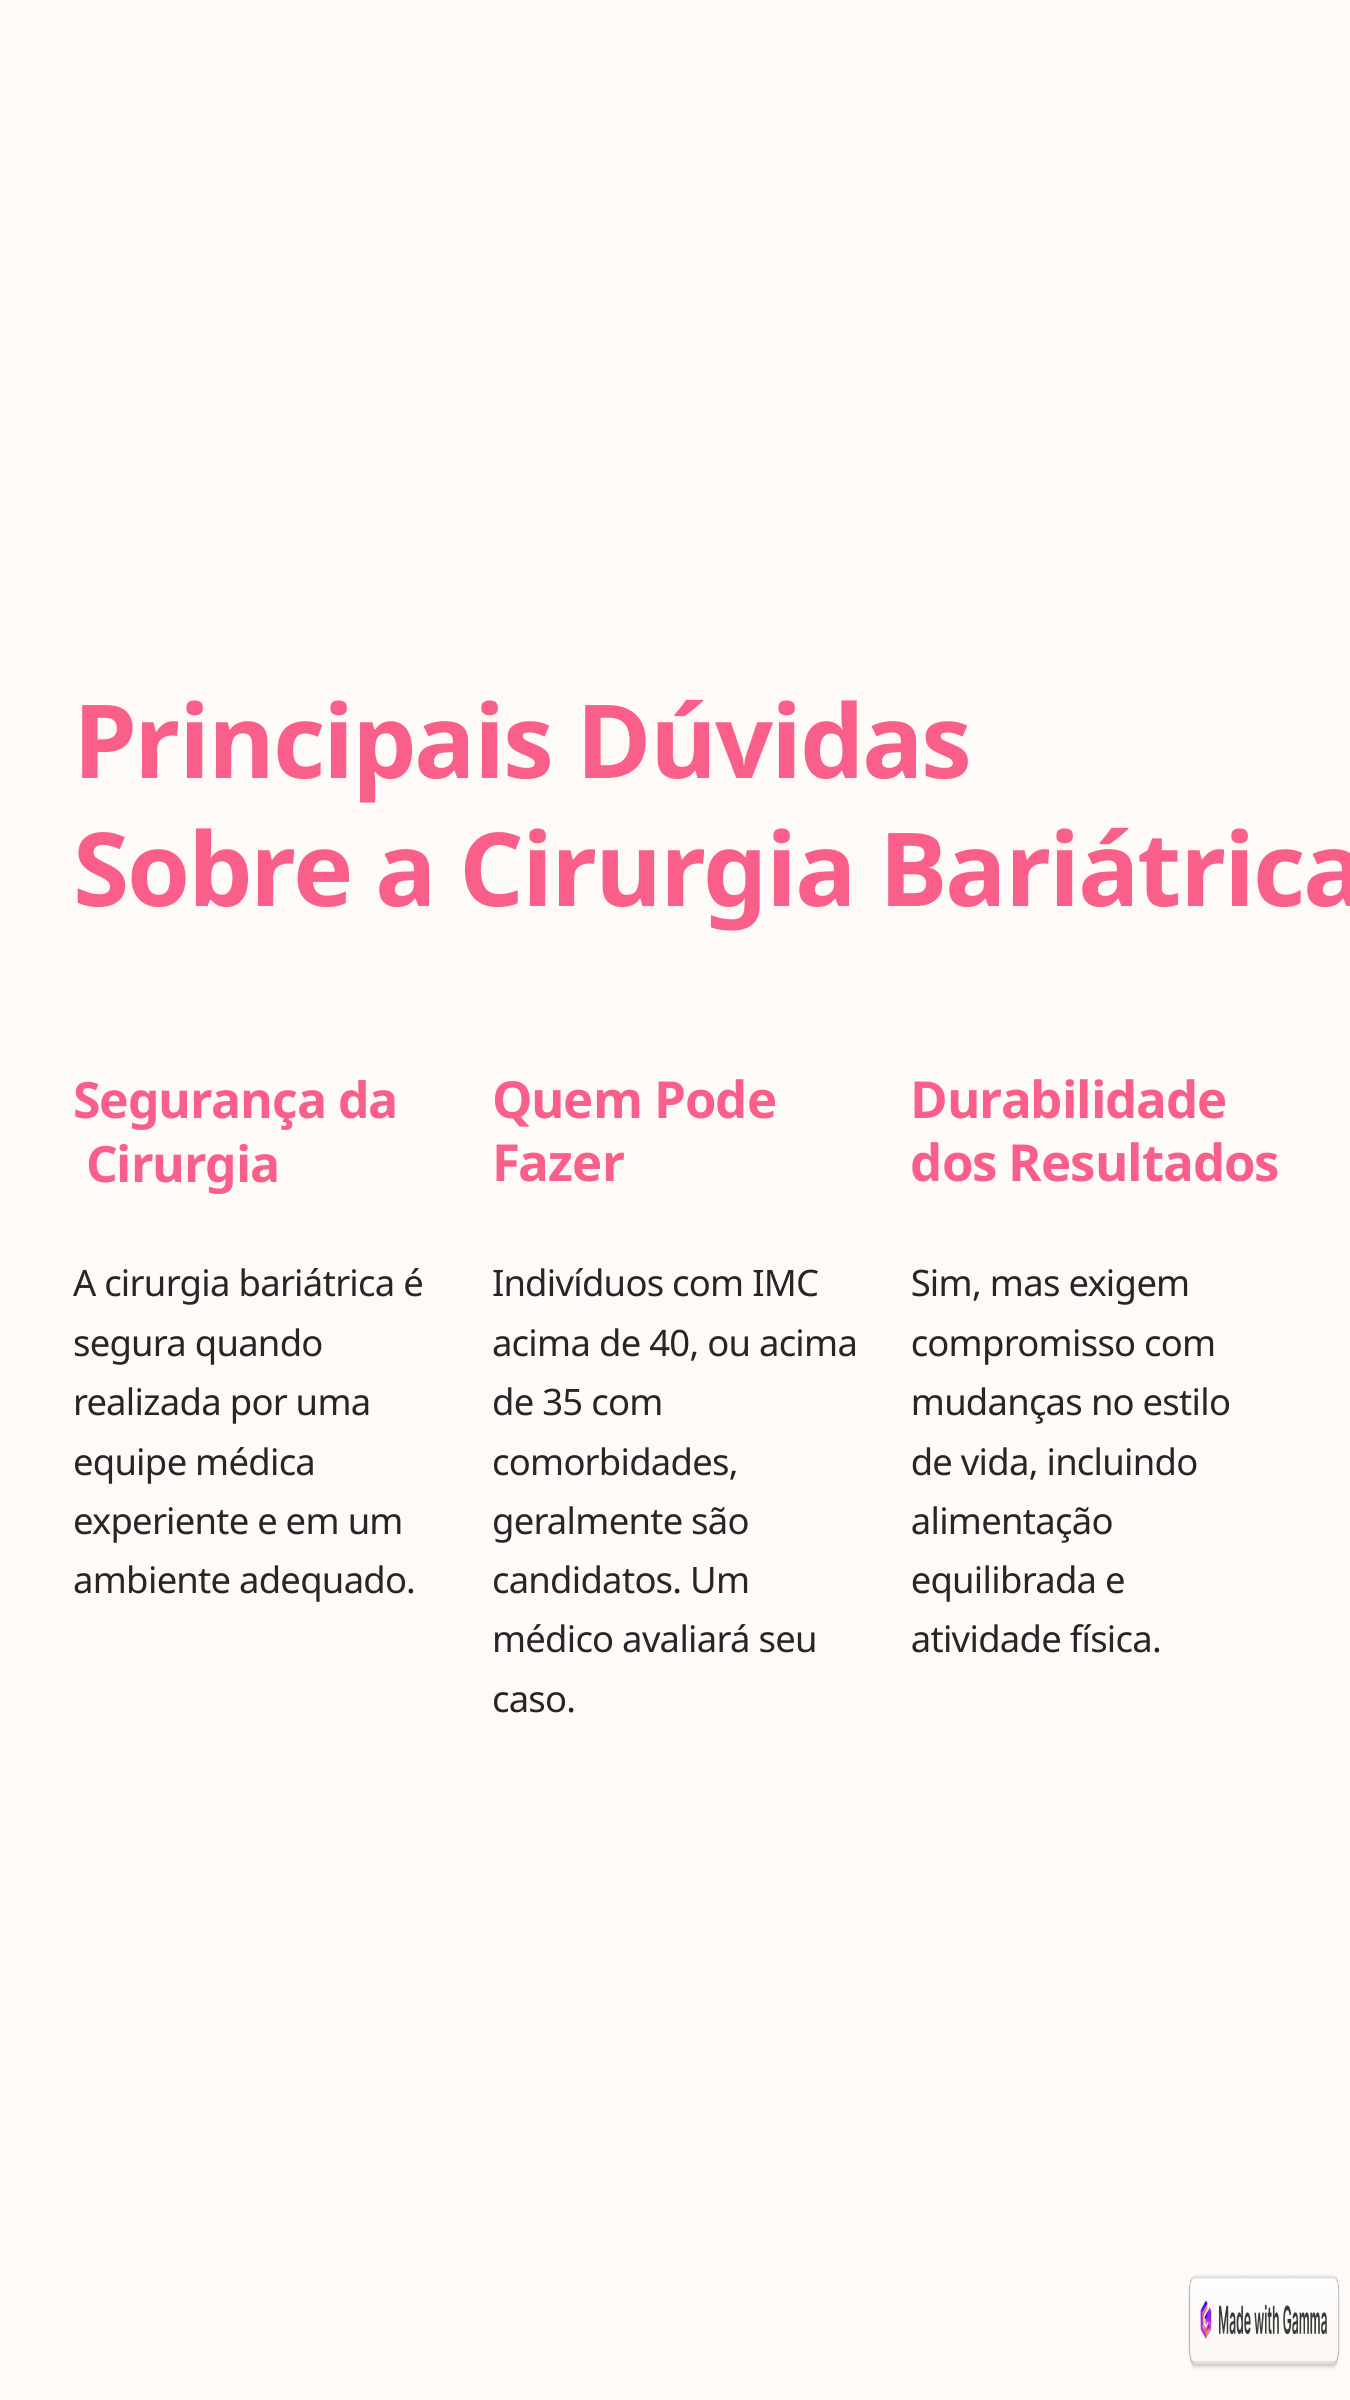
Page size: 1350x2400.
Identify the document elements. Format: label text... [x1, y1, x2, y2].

text_box Quem Pode Fazer [492, 1064, 780, 1179]
picture [1184, 2259, 1344, 2380]
text_box Principais Dúvidas Sobre a Cirurgia Bariátrica [73, 672, 1241, 900]
text_box Sim, mas exigem compromisso com mudanças no estilo de vida, incluindo alimentação equilibrada e atividade física. [910, 1244, 1278, 1669]
text_box Durabilidade dos Resultados [910, 1064, 1275, 1179]
text_box Segurança da Cirurgia [73, 1064, 361, 1179]
text_box Indivíduos com IMC acima de 40, ou acima de 35 com comorbidades, geralmente são candidatos. Um médico avaliará seu caso. [492, 1244, 860, 1669]
text_box A cirurgia bariátrica é segura quando realizada por uma equipe médica experiente e em um ambiente adequado. [73, 1244, 441, 1669]
